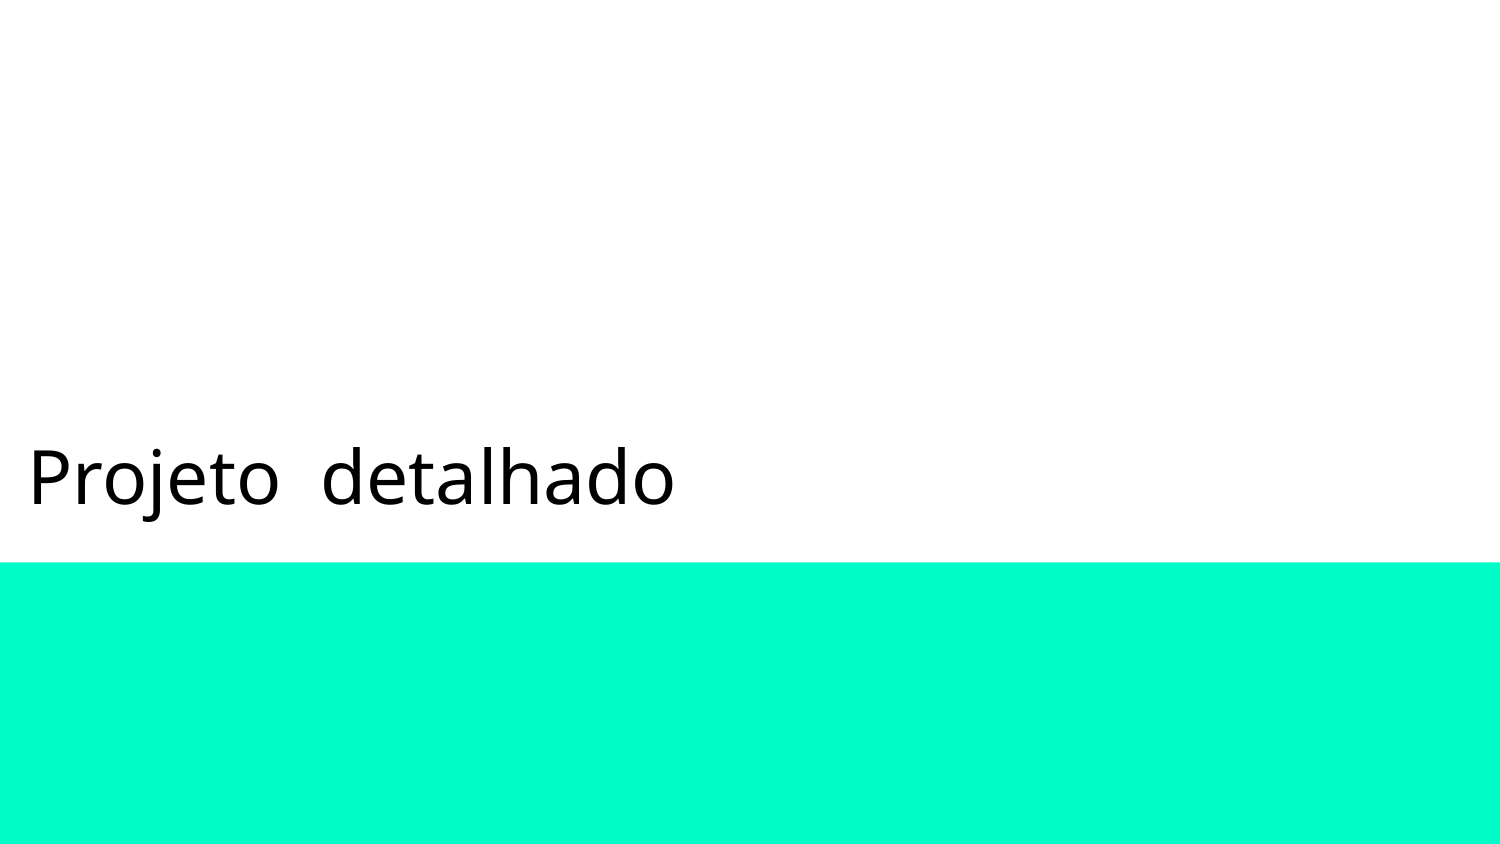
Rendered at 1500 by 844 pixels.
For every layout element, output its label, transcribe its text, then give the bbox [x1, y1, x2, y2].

title Projeto detalhado [12, 396, 785, 553]
